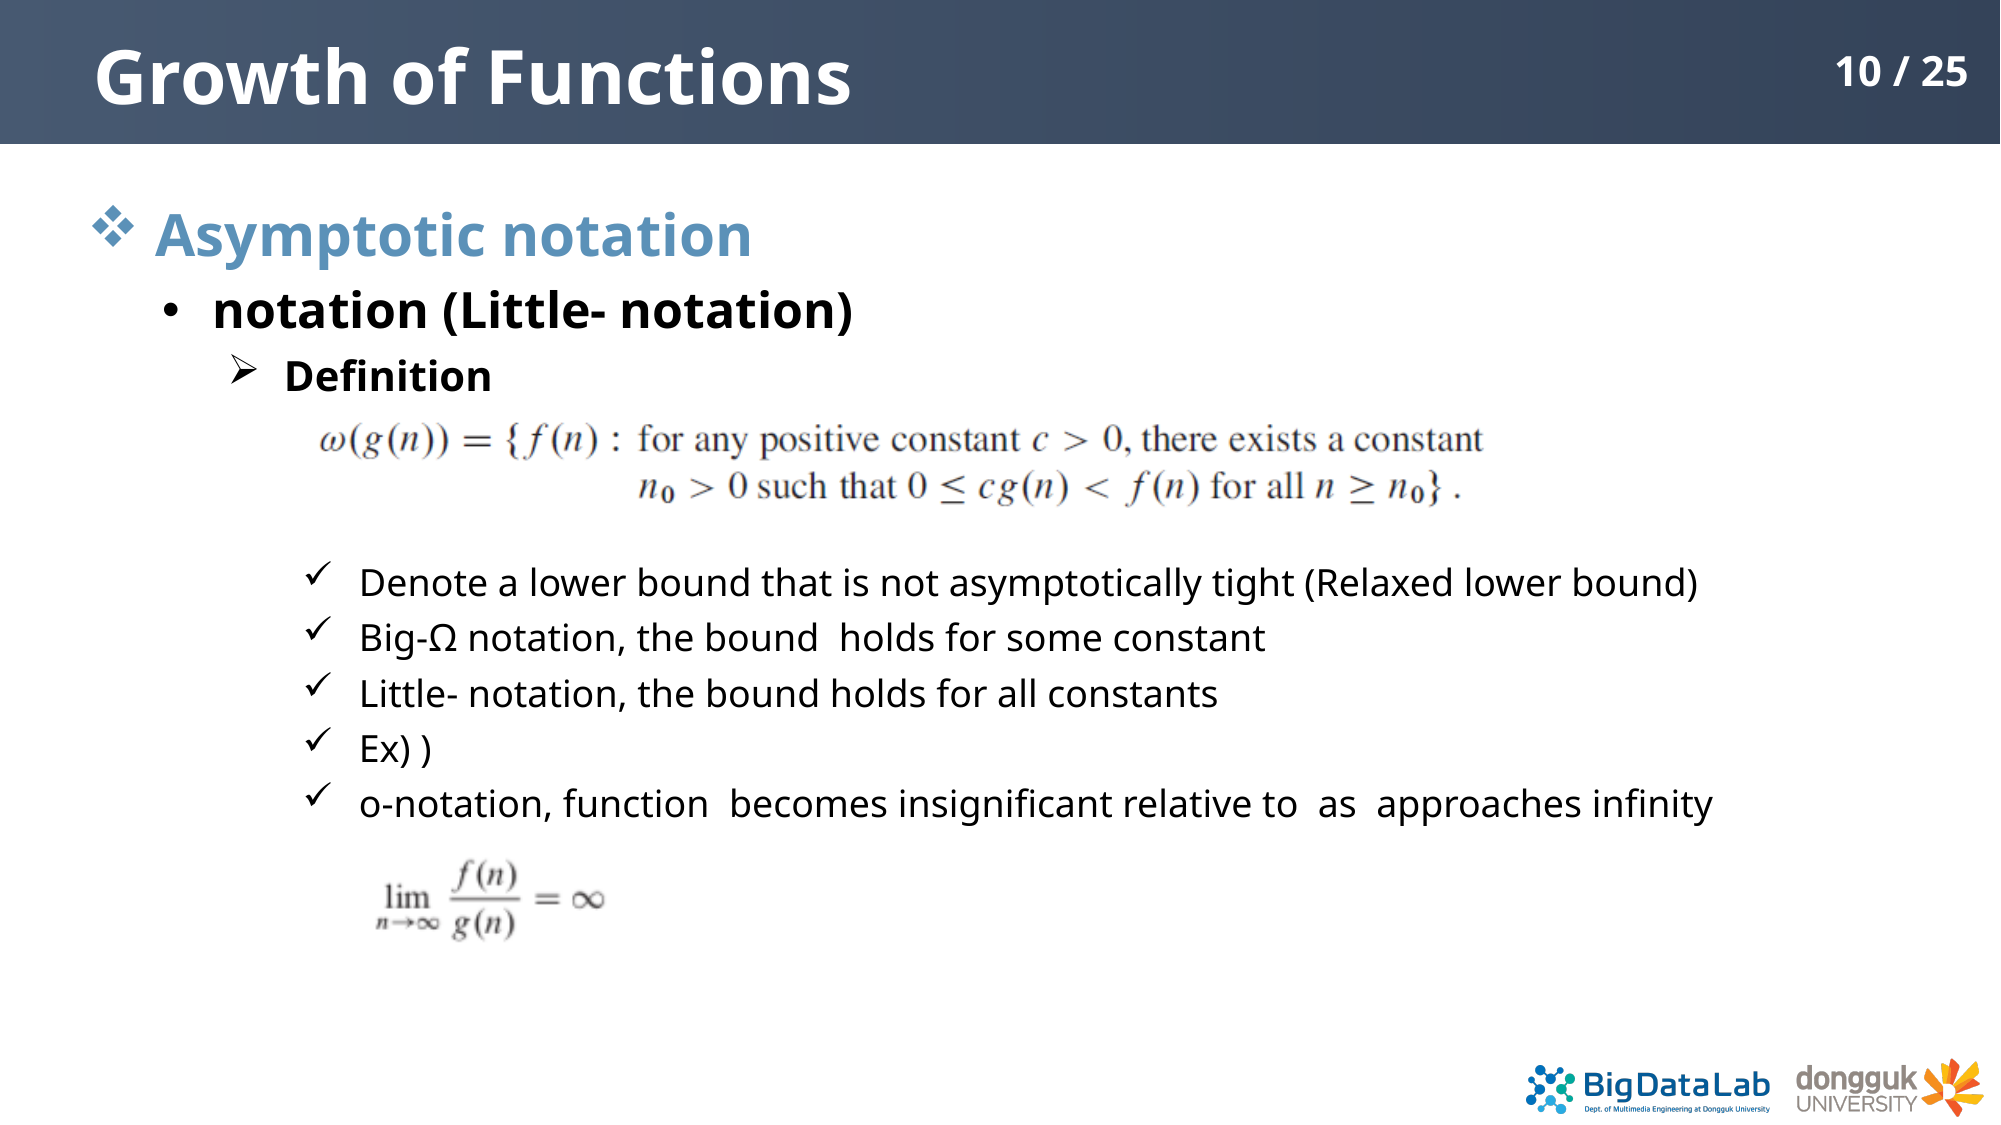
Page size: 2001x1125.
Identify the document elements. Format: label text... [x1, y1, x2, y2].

picture [1526, 1065, 1770, 1114]
picture [311, 412, 1498, 519]
picture [364, 850, 617, 955]
slide_number 10 / 25 [1769, 21, 1984, 126]
title Growth of Functions [78, 21, 1935, 128]
